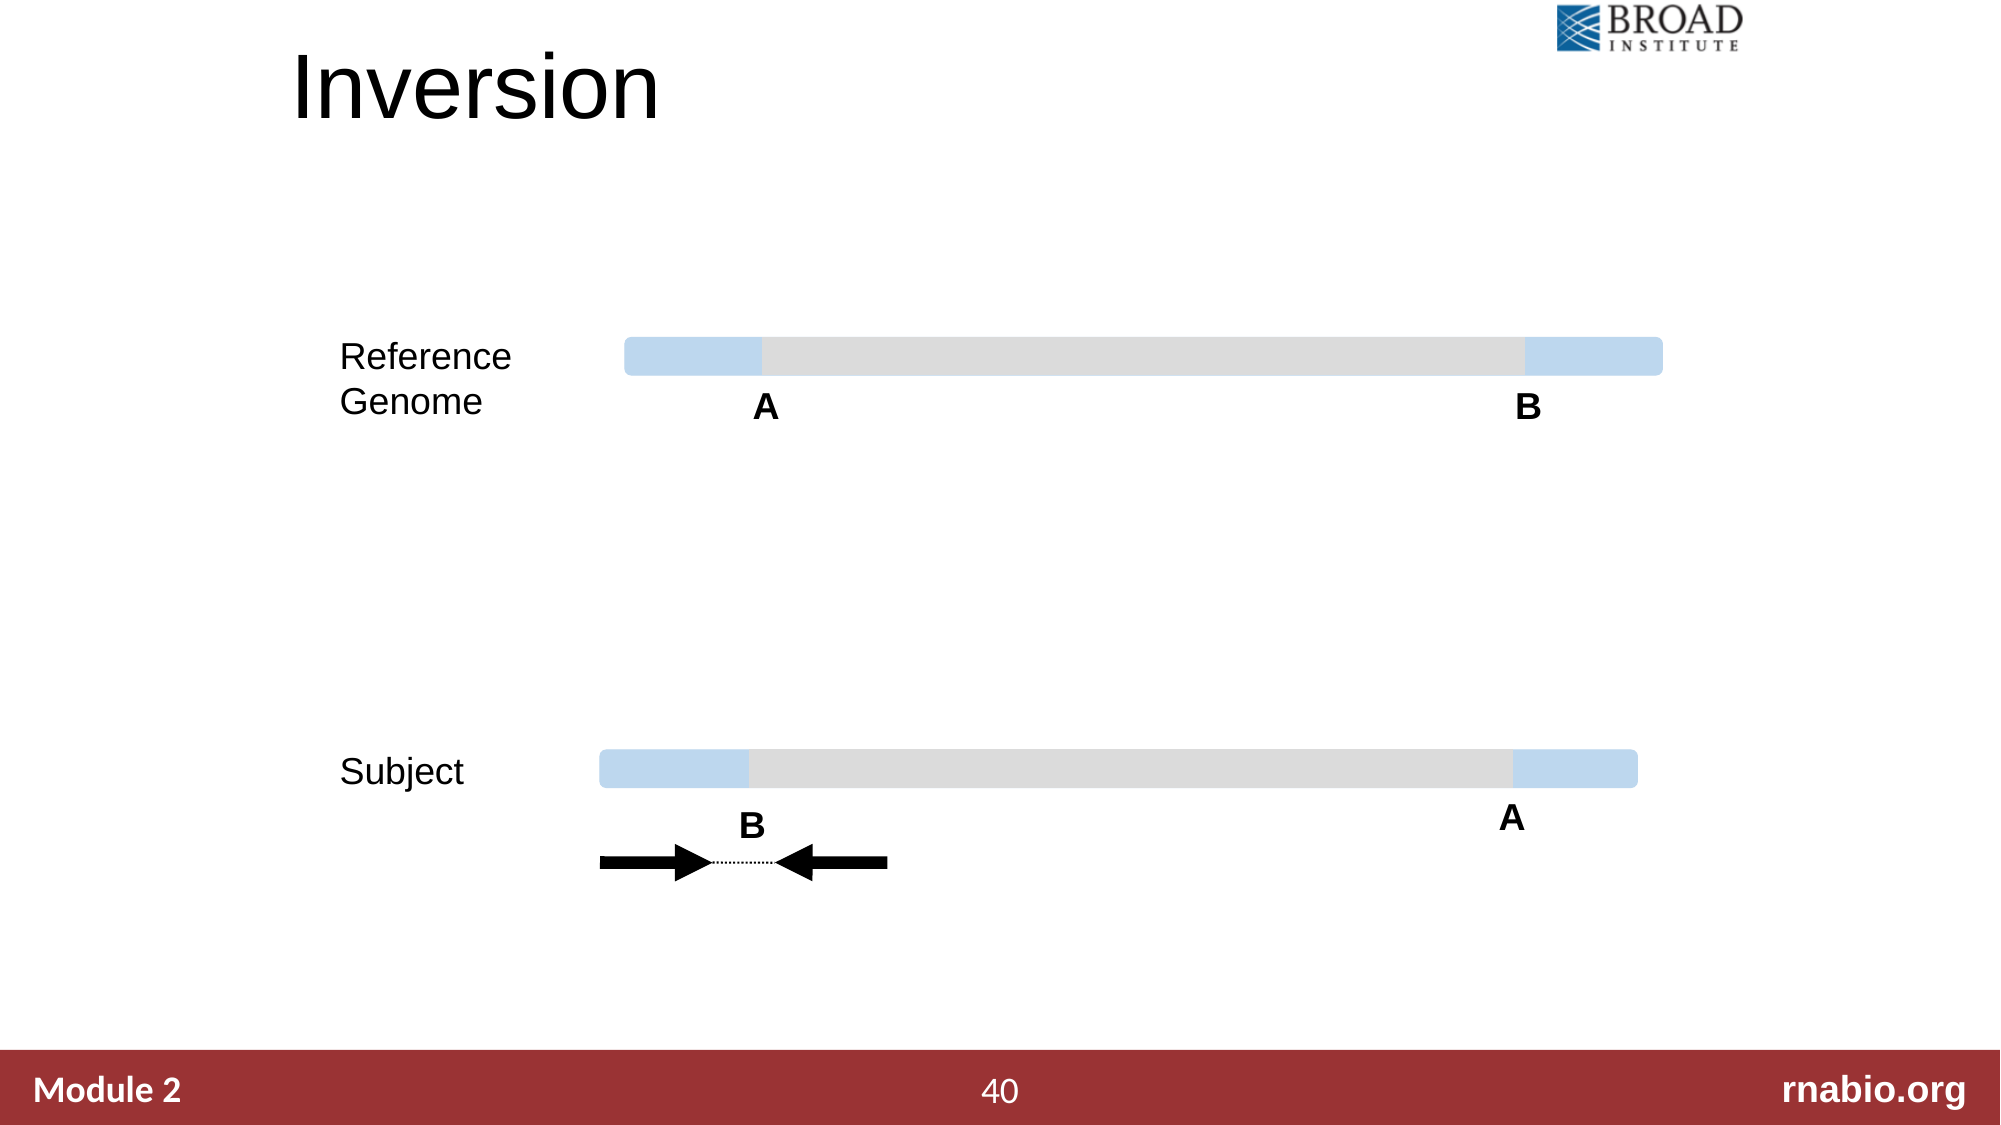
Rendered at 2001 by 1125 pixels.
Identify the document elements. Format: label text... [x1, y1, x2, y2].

picture [1555, 0, 1747, 57]
text_box Subject [324, 739, 538, 799]
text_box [624, 337, 1663, 436]
title Inversion [275, 0, 1725, 183]
text_box Reference Genome [324, 324, 538, 430]
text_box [599, 749, 1638, 855]
